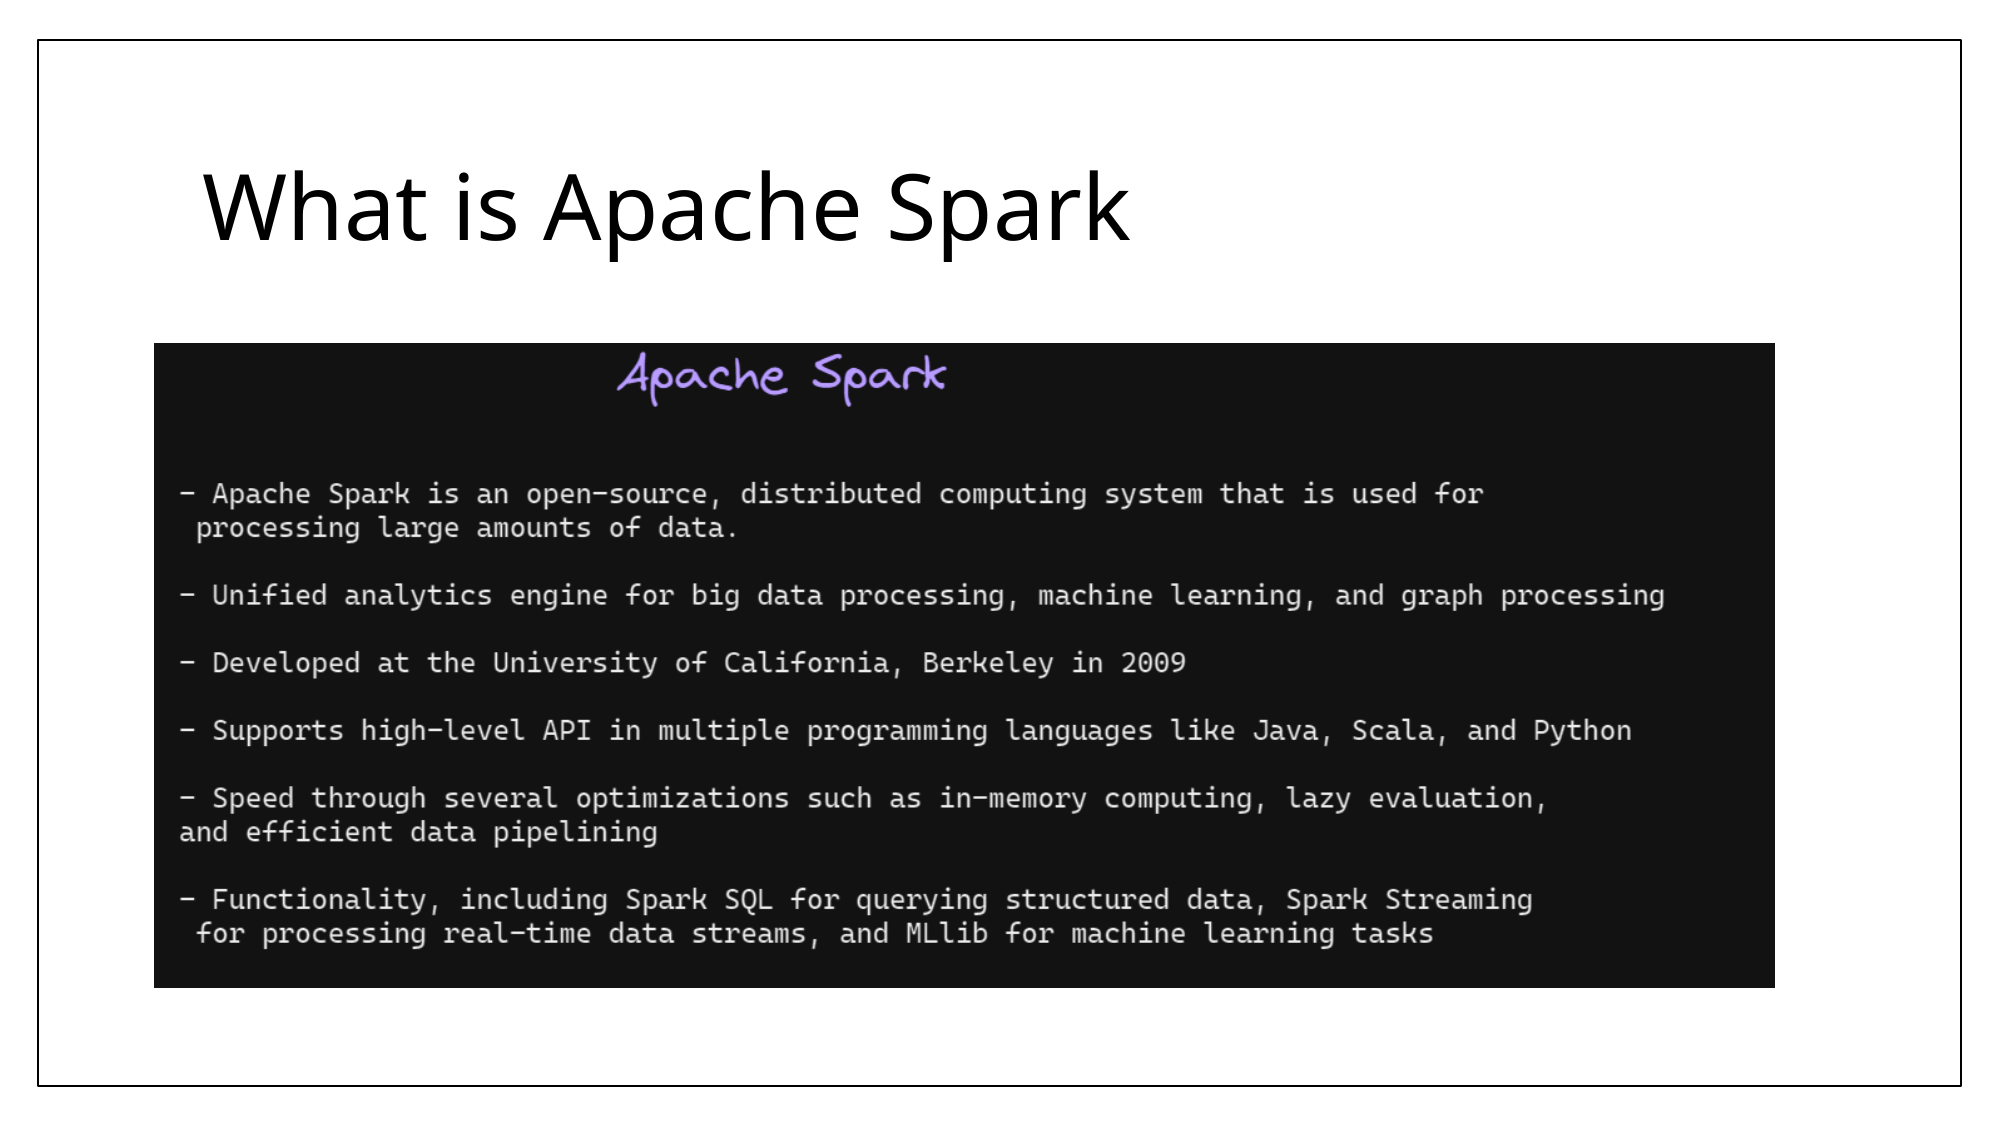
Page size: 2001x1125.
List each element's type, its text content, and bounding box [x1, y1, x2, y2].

title What is Apache Spark [187, 99, 1808, 323]
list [154, 343, 1775, 989]
